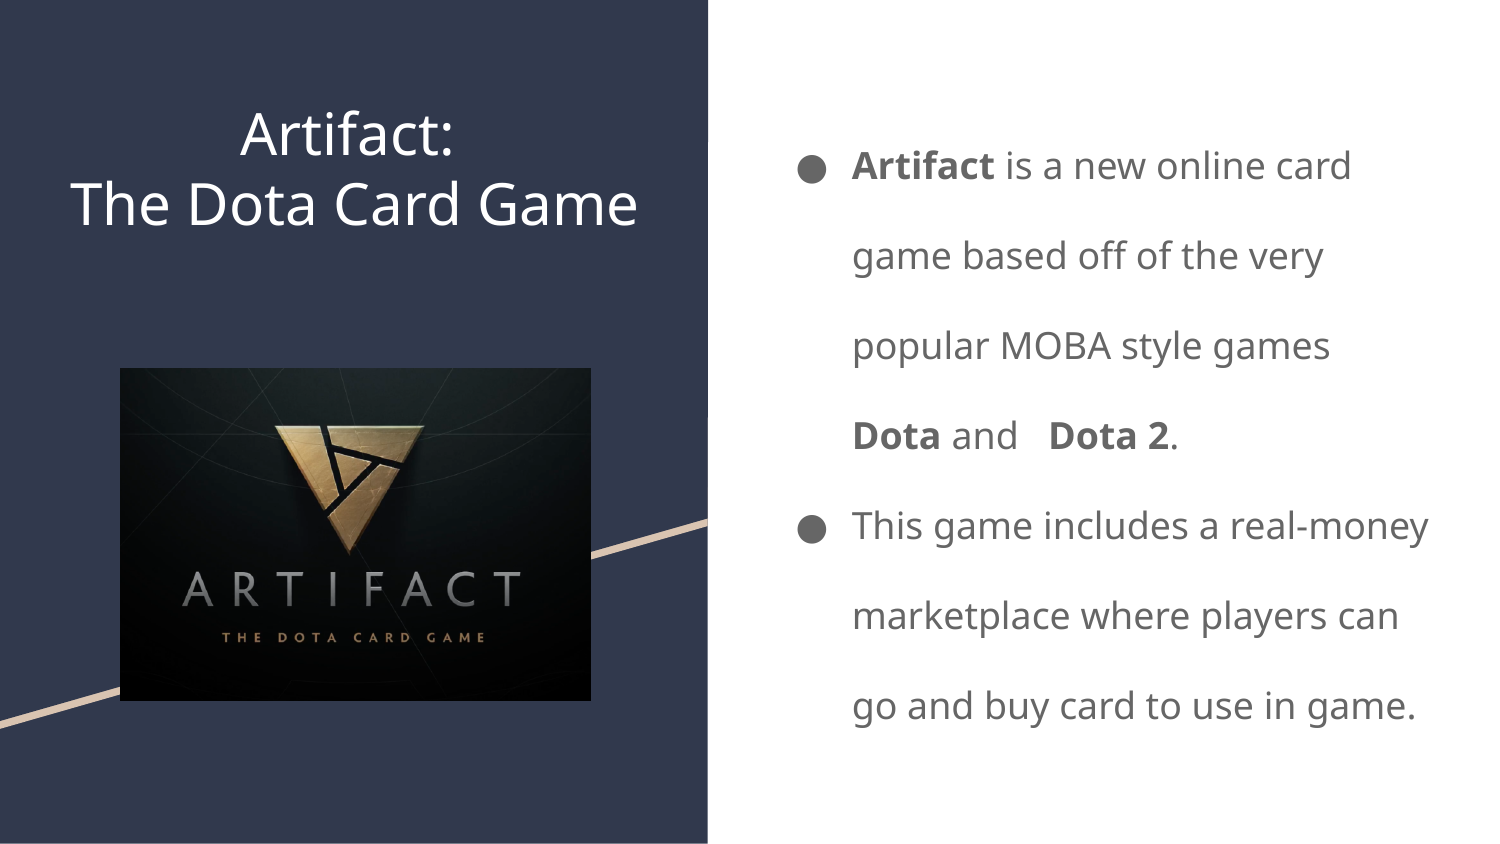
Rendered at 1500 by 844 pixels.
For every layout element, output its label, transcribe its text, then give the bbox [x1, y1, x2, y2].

title Artifact: The Dota Card Game [51, 82, 660, 494]
list Artifact is a new online card game based off of the very popular MOBA style games Dota and Dota 2. This game includes a real-money marketplace where players can go and buy card to use in game. [761, 82, 1446, 755]
picture [119, 368, 591, 701]
